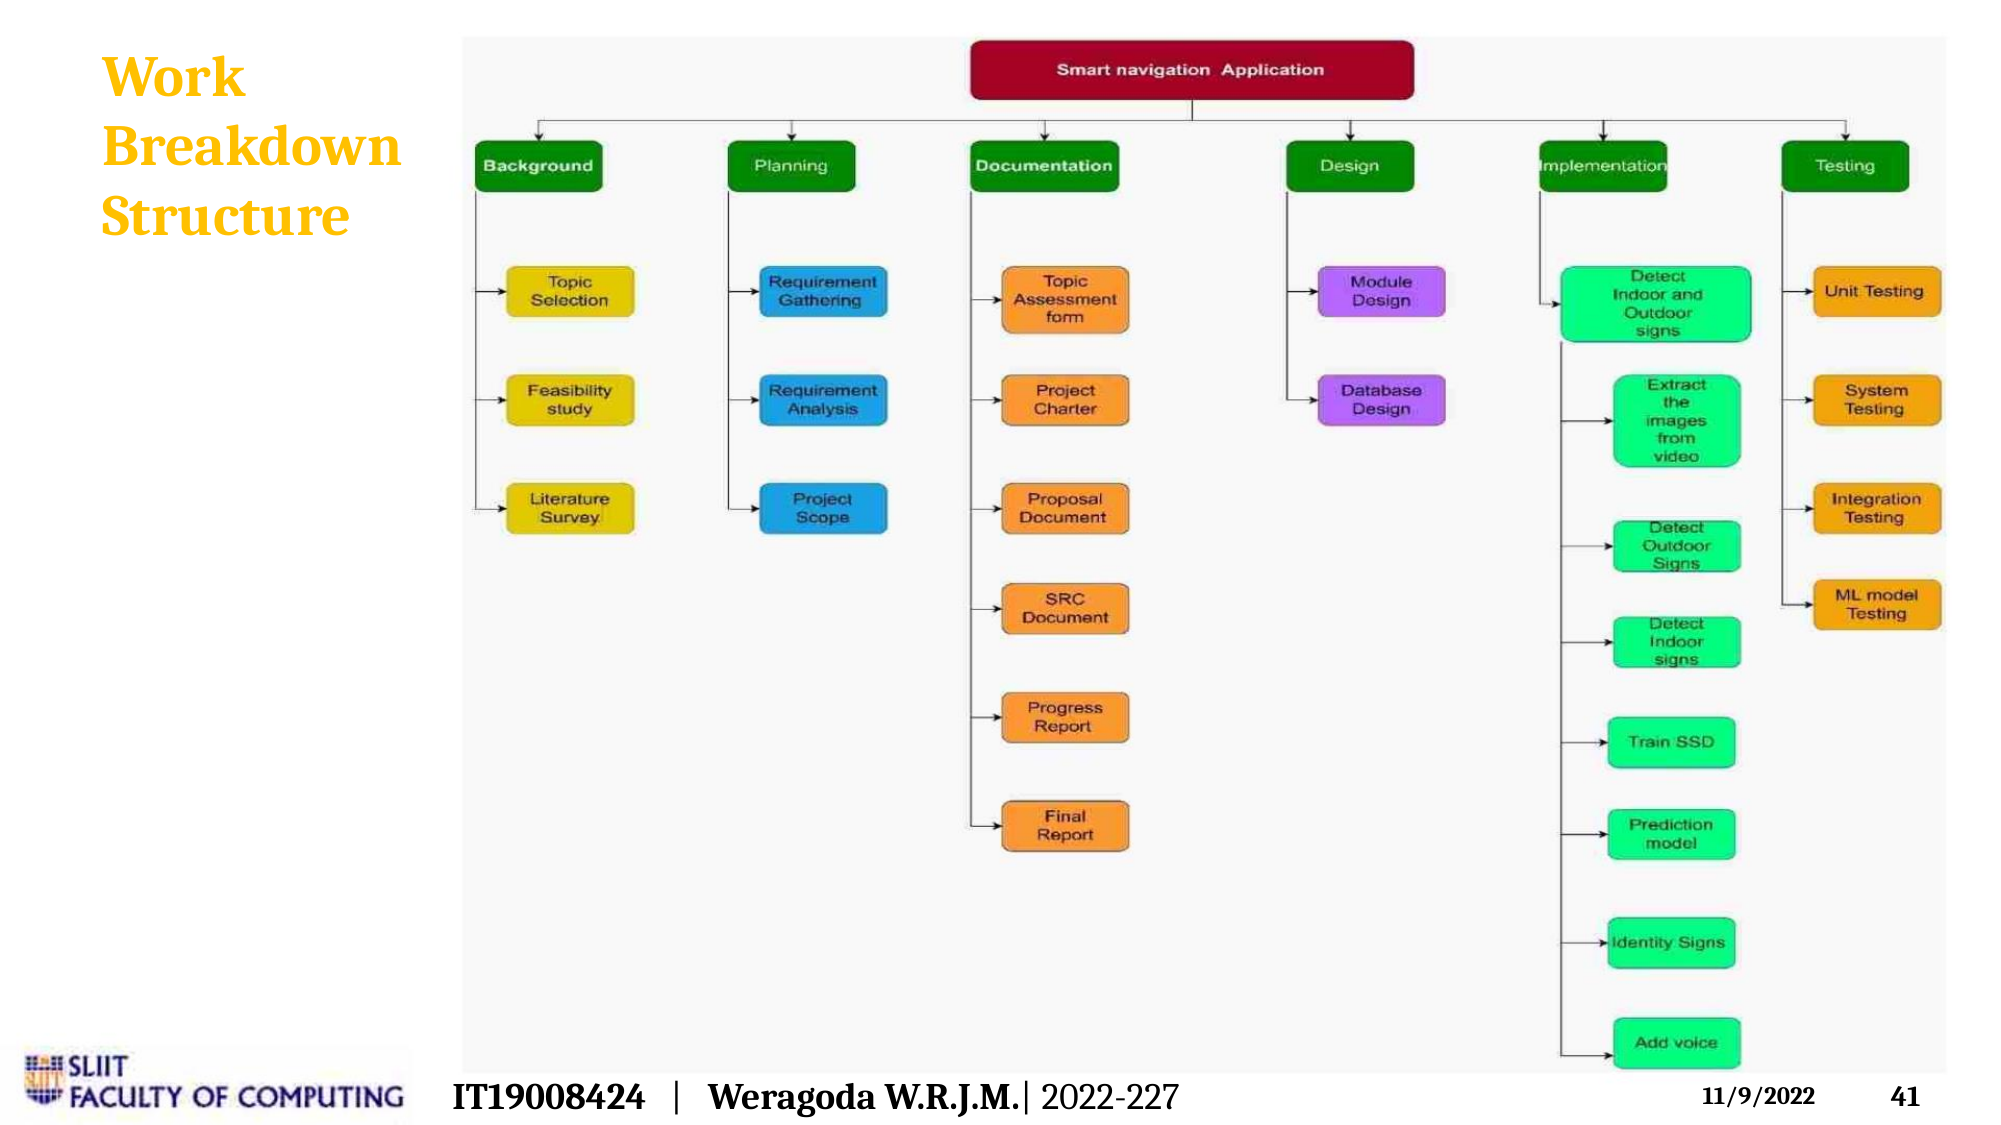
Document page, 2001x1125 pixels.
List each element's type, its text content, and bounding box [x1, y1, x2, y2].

text_box Work Breakdown Structure [102, 40, 439, 248]
text_box IT19008424 | Weragoda W.R.J.M.| 2022-227 [452, 1072, 1257, 1117]
text_box [0, 0, 2000, 1125]
text_box 41 [1890, 1078, 1951, 1113]
text_box 11/9/2022 [1702, 1080, 1857, 1110]
